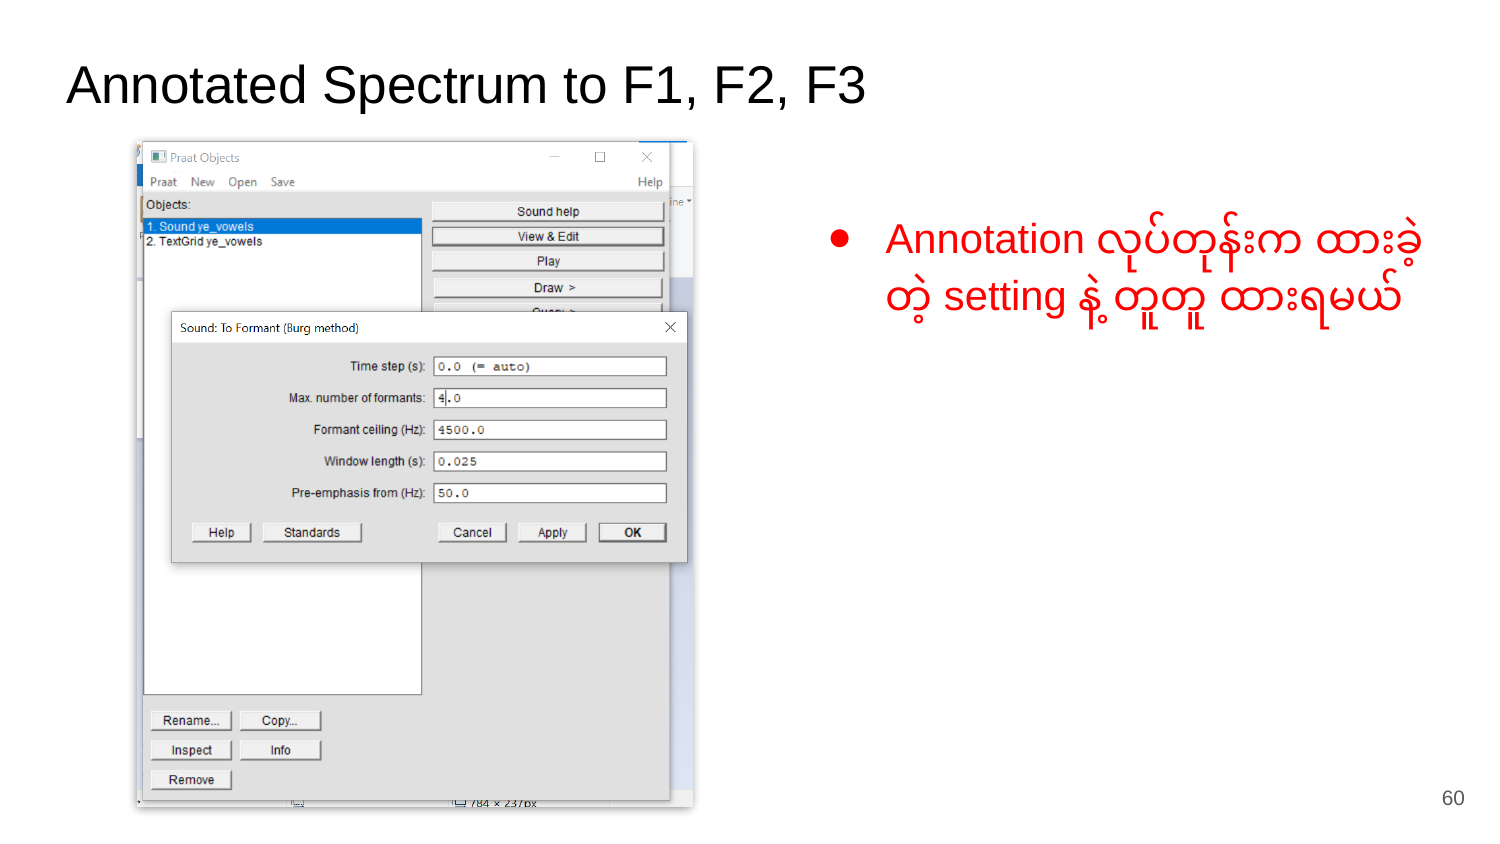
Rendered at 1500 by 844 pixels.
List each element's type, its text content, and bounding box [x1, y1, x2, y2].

picture [137, 141, 693, 807]
slide_number ‹#› [1389, 764, 1480, 830]
title Annotated Spectrum to F1, F2, F3 [51, 35, 1449, 130]
list Annotation လုပ်တုန်းက ထားခဲ့တဲ့ setting နဲ့ တူတူ ထားရမယ် [795, 189, 1449, 669]
